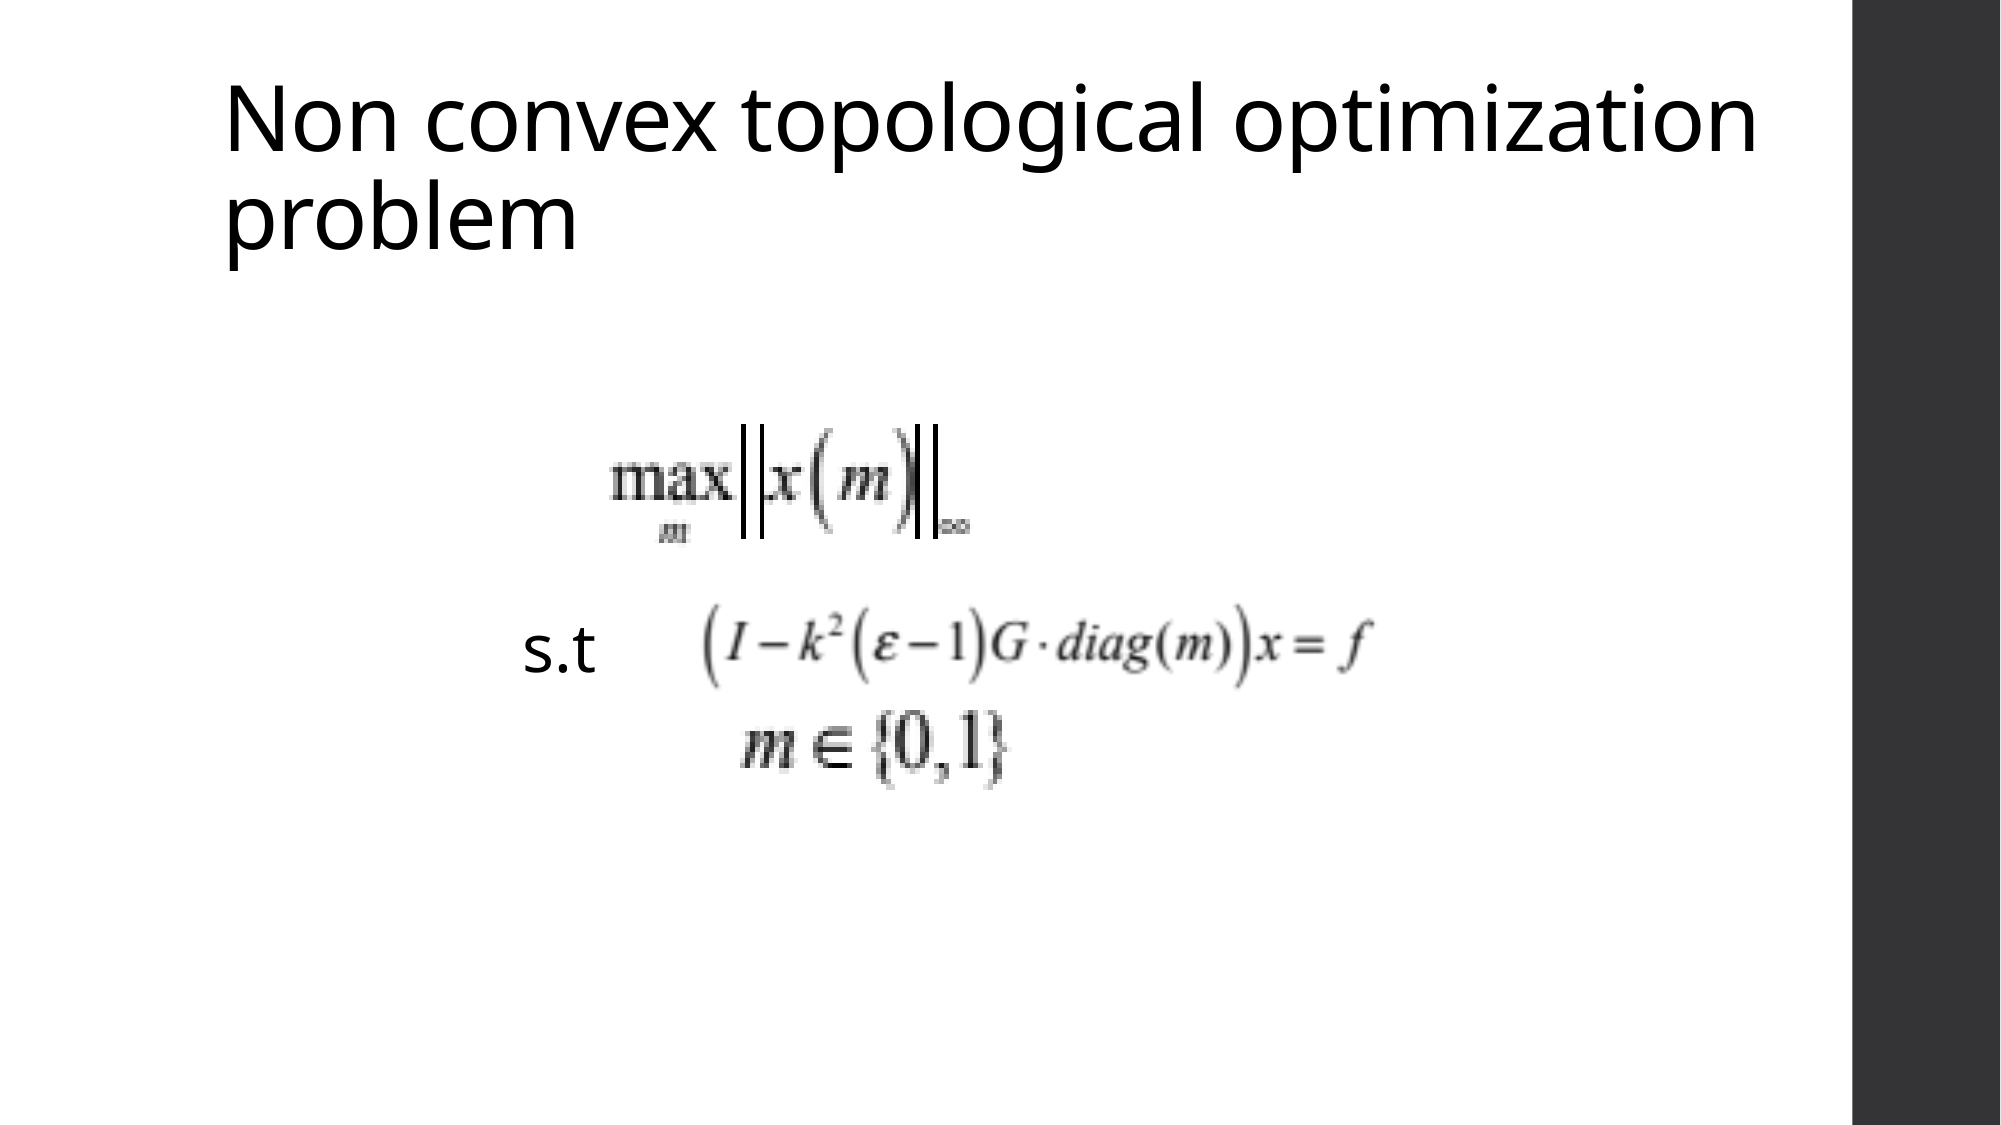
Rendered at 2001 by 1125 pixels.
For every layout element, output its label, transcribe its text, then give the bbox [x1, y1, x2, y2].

text_box s.t [507, 598, 647, 694]
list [600, 405, 976, 555]
picture [699, 592, 1382, 797]
title Non convex topological optimization problem [206, 60, 1797, 278]
